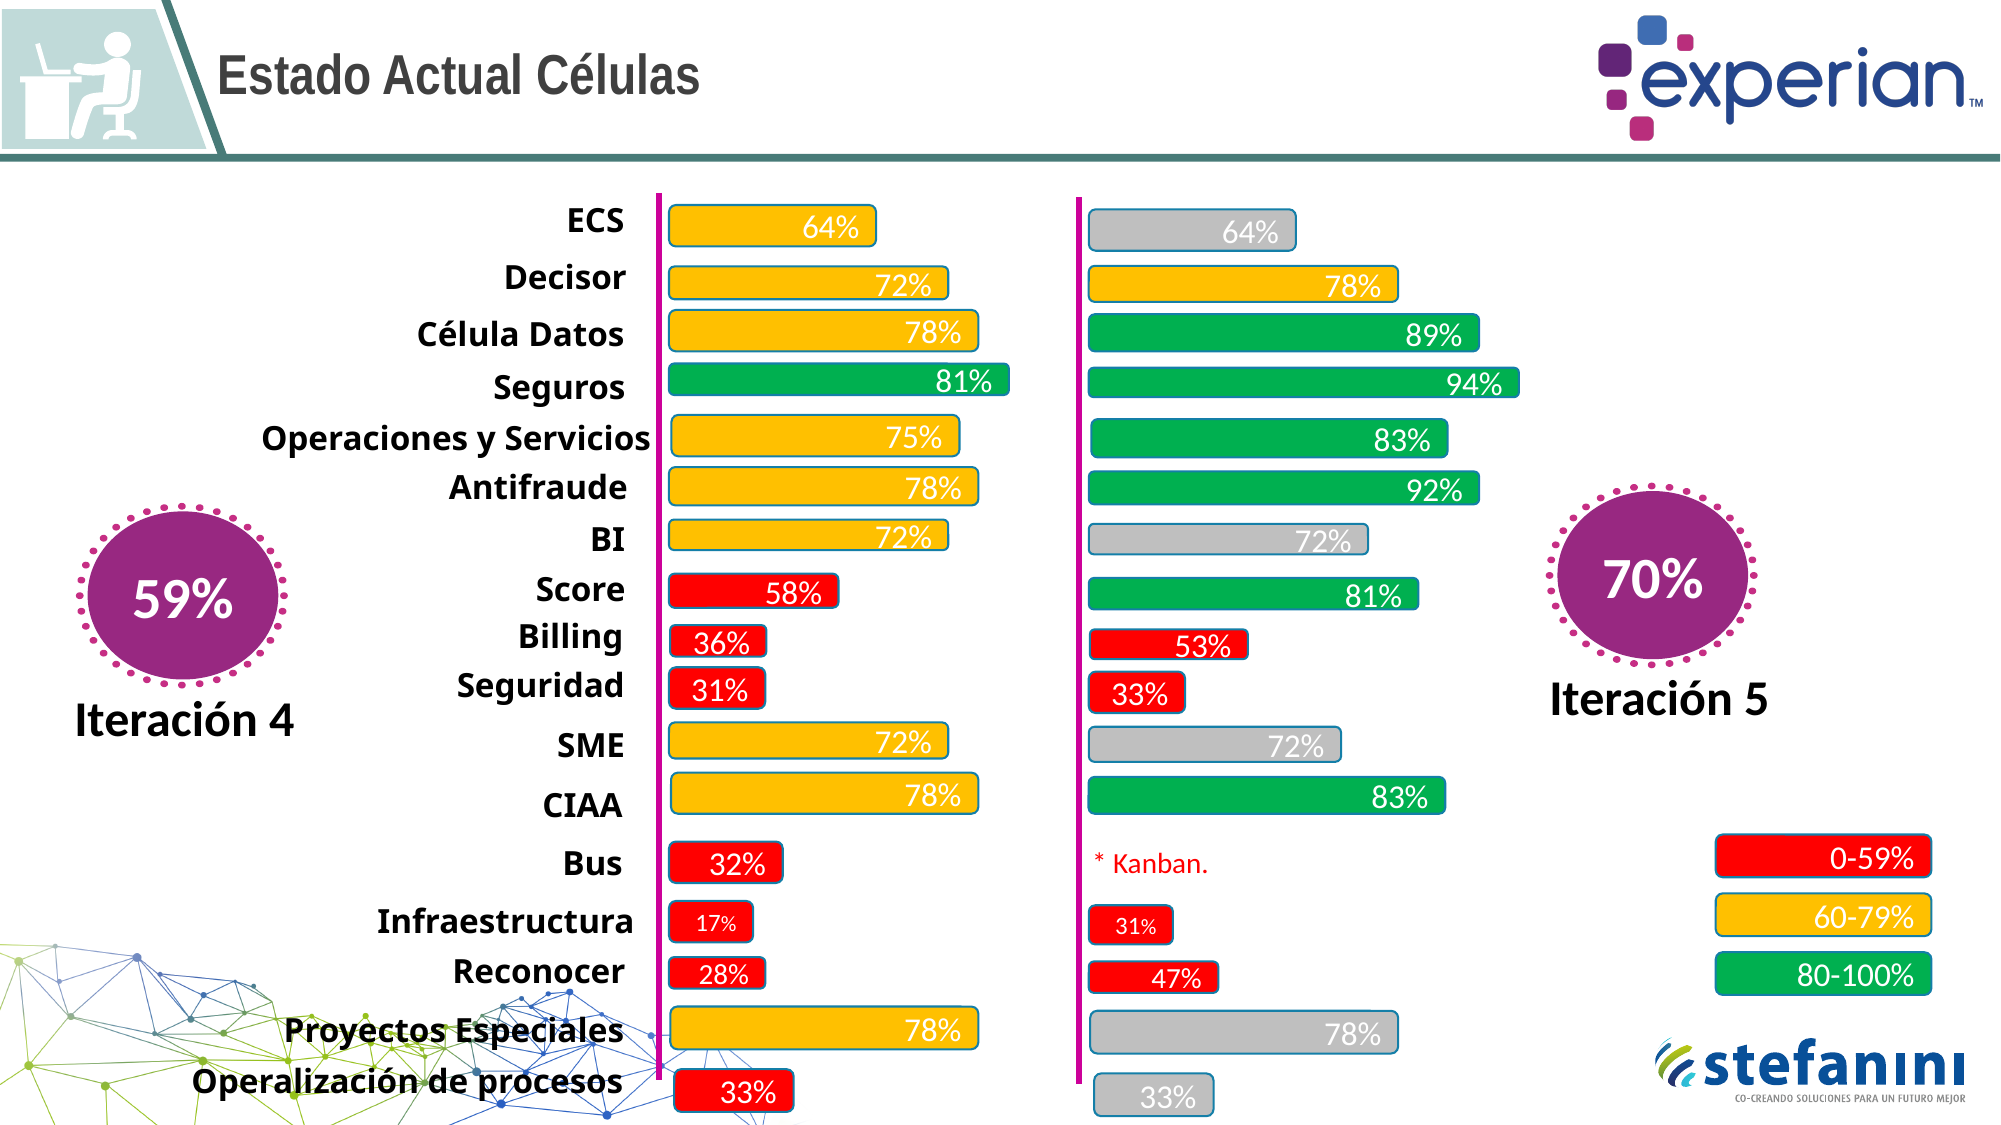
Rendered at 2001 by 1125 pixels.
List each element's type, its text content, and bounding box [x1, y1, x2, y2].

text_box 75% [670, 413, 961, 458]
text_box 80-100% [1714, 951, 1933, 996]
text_box ECS [550, 191, 640, 247]
text_box 33% [673, 1068, 795, 1113]
text_box Bus [547, 833, 639, 890]
text_box 83% [1090, 418, 1449, 459]
text_box 78% [669, 771, 980, 815]
text_box CIAA [527, 776, 638, 832]
text_box 83% [1087, 775, 1447, 815]
text_box 17% [667, 899, 755, 944]
text_box 94% [1087, 366, 1520, 399]
text_box 60-79% [1714, 892, 1933, 938]
text_box 72% [667, 721, 950, 760]
text_box 81% [1087, 576, 1420, 611]
text_box 78% [1087, 264, 1400, 303]
text_box Antifraude [433, 466, 644, 514]
text_box 78% [667, 308, 980, 353]
text_box BI [574, 509, 641, 560]
text_box 36% [669, 624, 768, 658]
text_box 0-59% [1714, 833, 1933, 879]
text_box 28% [667, 956, 767, 990]
text_box SME [541, 716, 641, 773]
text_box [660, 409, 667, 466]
text_box Proyectos Especiales [268, 1000, 640, 1052]
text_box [58, 502, 311, 755]
text_box 64% [1087, 208, 1297, 252]
text_box 72% [1087, 522, 1370, 556]
text_box Infraestructura [362, 892, 650, 949]
text_box * Kanban. [1080, 836, 1539, 887]
text_box Decisor [488, 248, 643, 305]
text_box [1533, 482, 1786, 735]
text_box 81% [667, 362, 1010, 397]
text_box 33% [1087, 670, 1187, 715]
text_box 58% [667, 572, 840, 609]
text_box Operaciones y Servicios [245, 409, 659, 466]
text_box Seguros [478, 358, 641, 409]
text_box 78% [1089, 1009, 1400, 1055]
picture [1596, 13, 1985, 143]
text_box 78% [669, 1005, 980, 1051]
text_box Reconocer [437, 942, 641, 999]
text_box Score [520, 560, 642, 617]
text_box 72% [667, 518, 950, 552]
text_box 89% [1087, 313, 1481, 353]
text_box 31% [667, 666, 767, 710]
text_box 33% [1093, 1072, 1215, 1118]
text_box Seguridad [384, 656, 640, 712]
picture [0, 566, 826, 1125]
text_box 64% [667, 203, 878, 248]
title Estado Actual Células [190, 0, 1582, 154]
text_box Operalización de procesos [176, 1052, 648, 1109]
text_box 72% [1087, 725, 1343, 763]
text_box Célula Datos [371, 304, 640, 361]
text_box 47% [1087, 960, 1220, 994]
text_box 31% [1087, 904, 1174, 946]
text_box 32% [667, 840, 784, 885]
text_box 92% [1087, 470, 1481, 506]
text_box 78% [667, 466, 980, 507]
text_box 72% [667, 265, 950, 301]
text_box Billing [383, 607, 639, 663]
text_box 53% [1088, 628, 1249, 661]
